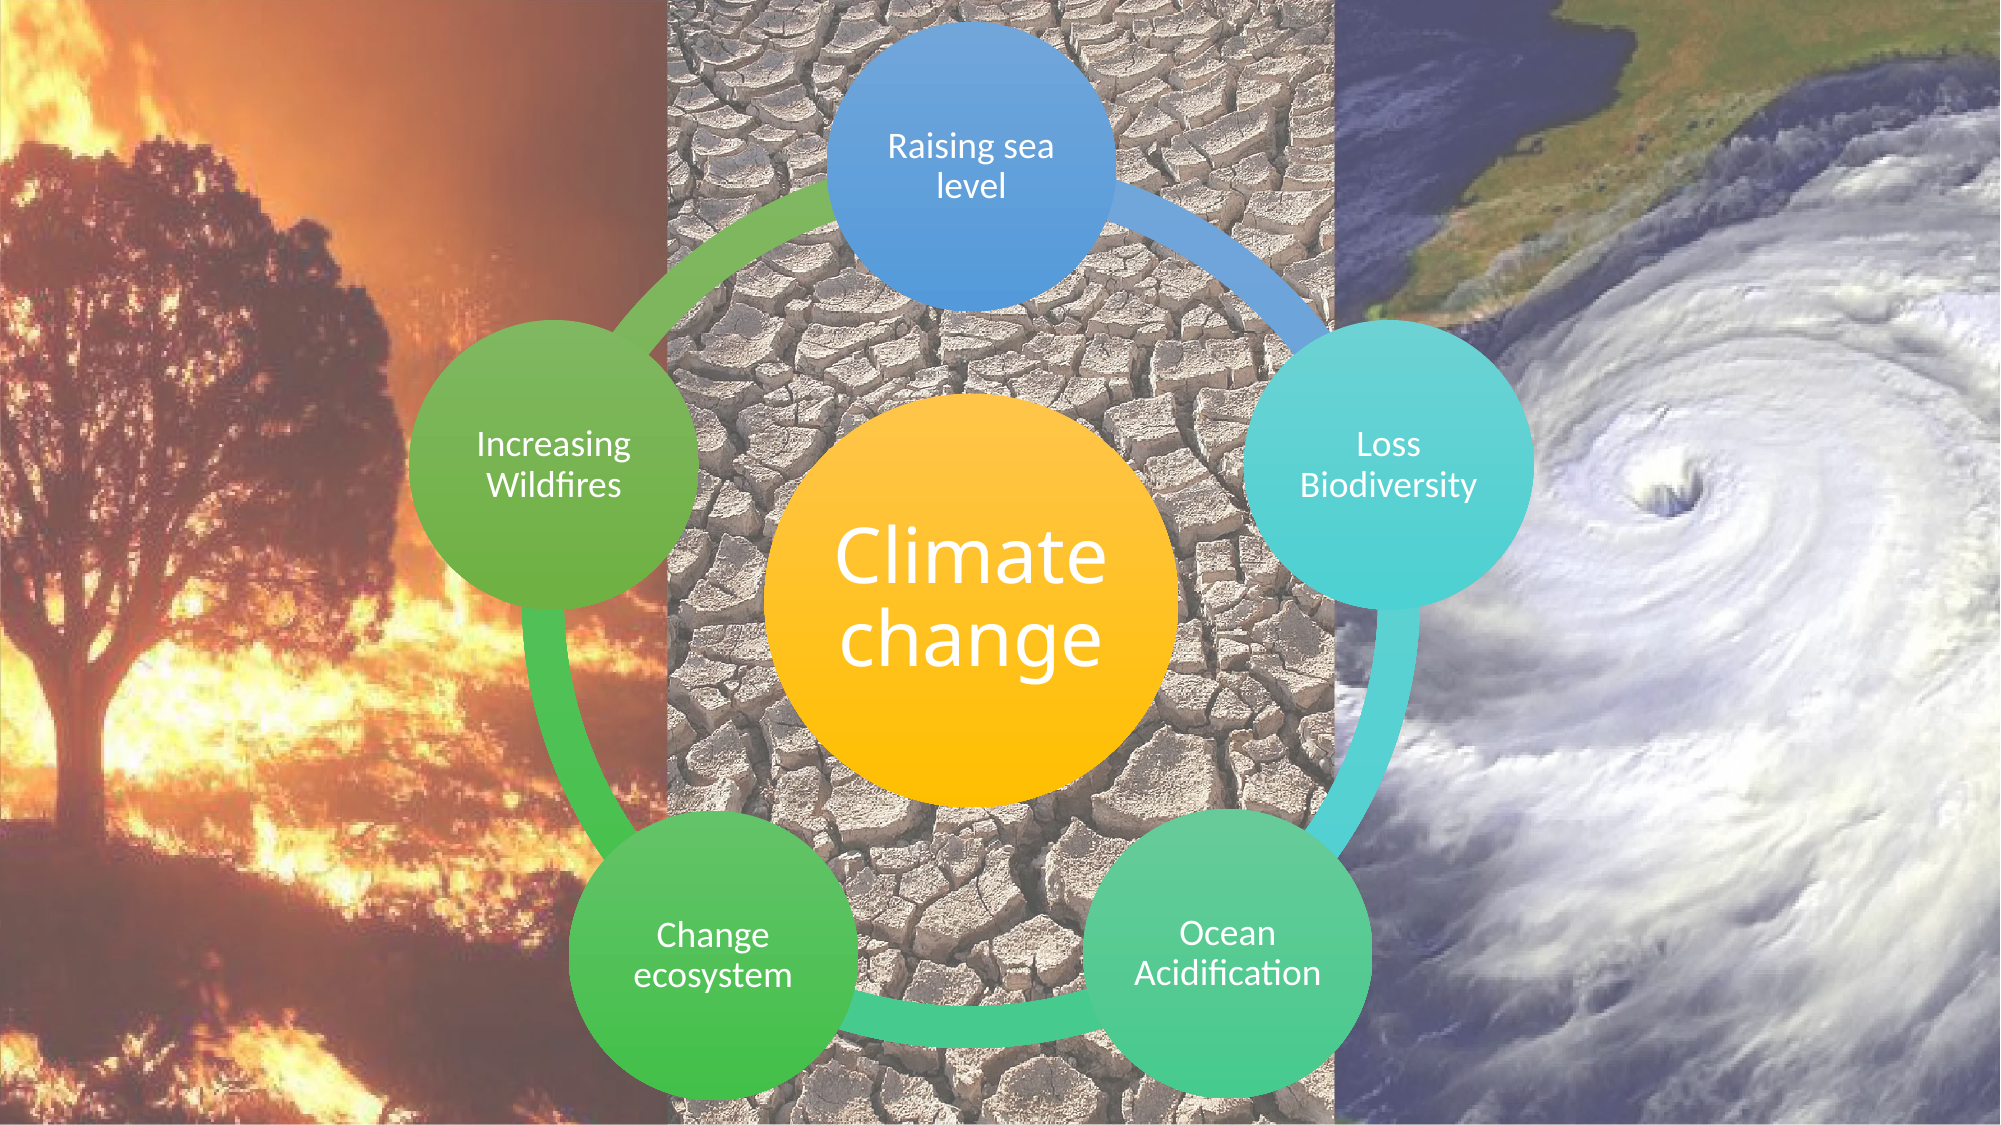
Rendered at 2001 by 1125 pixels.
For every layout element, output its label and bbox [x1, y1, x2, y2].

list [0, 16, 2000, 1109]
